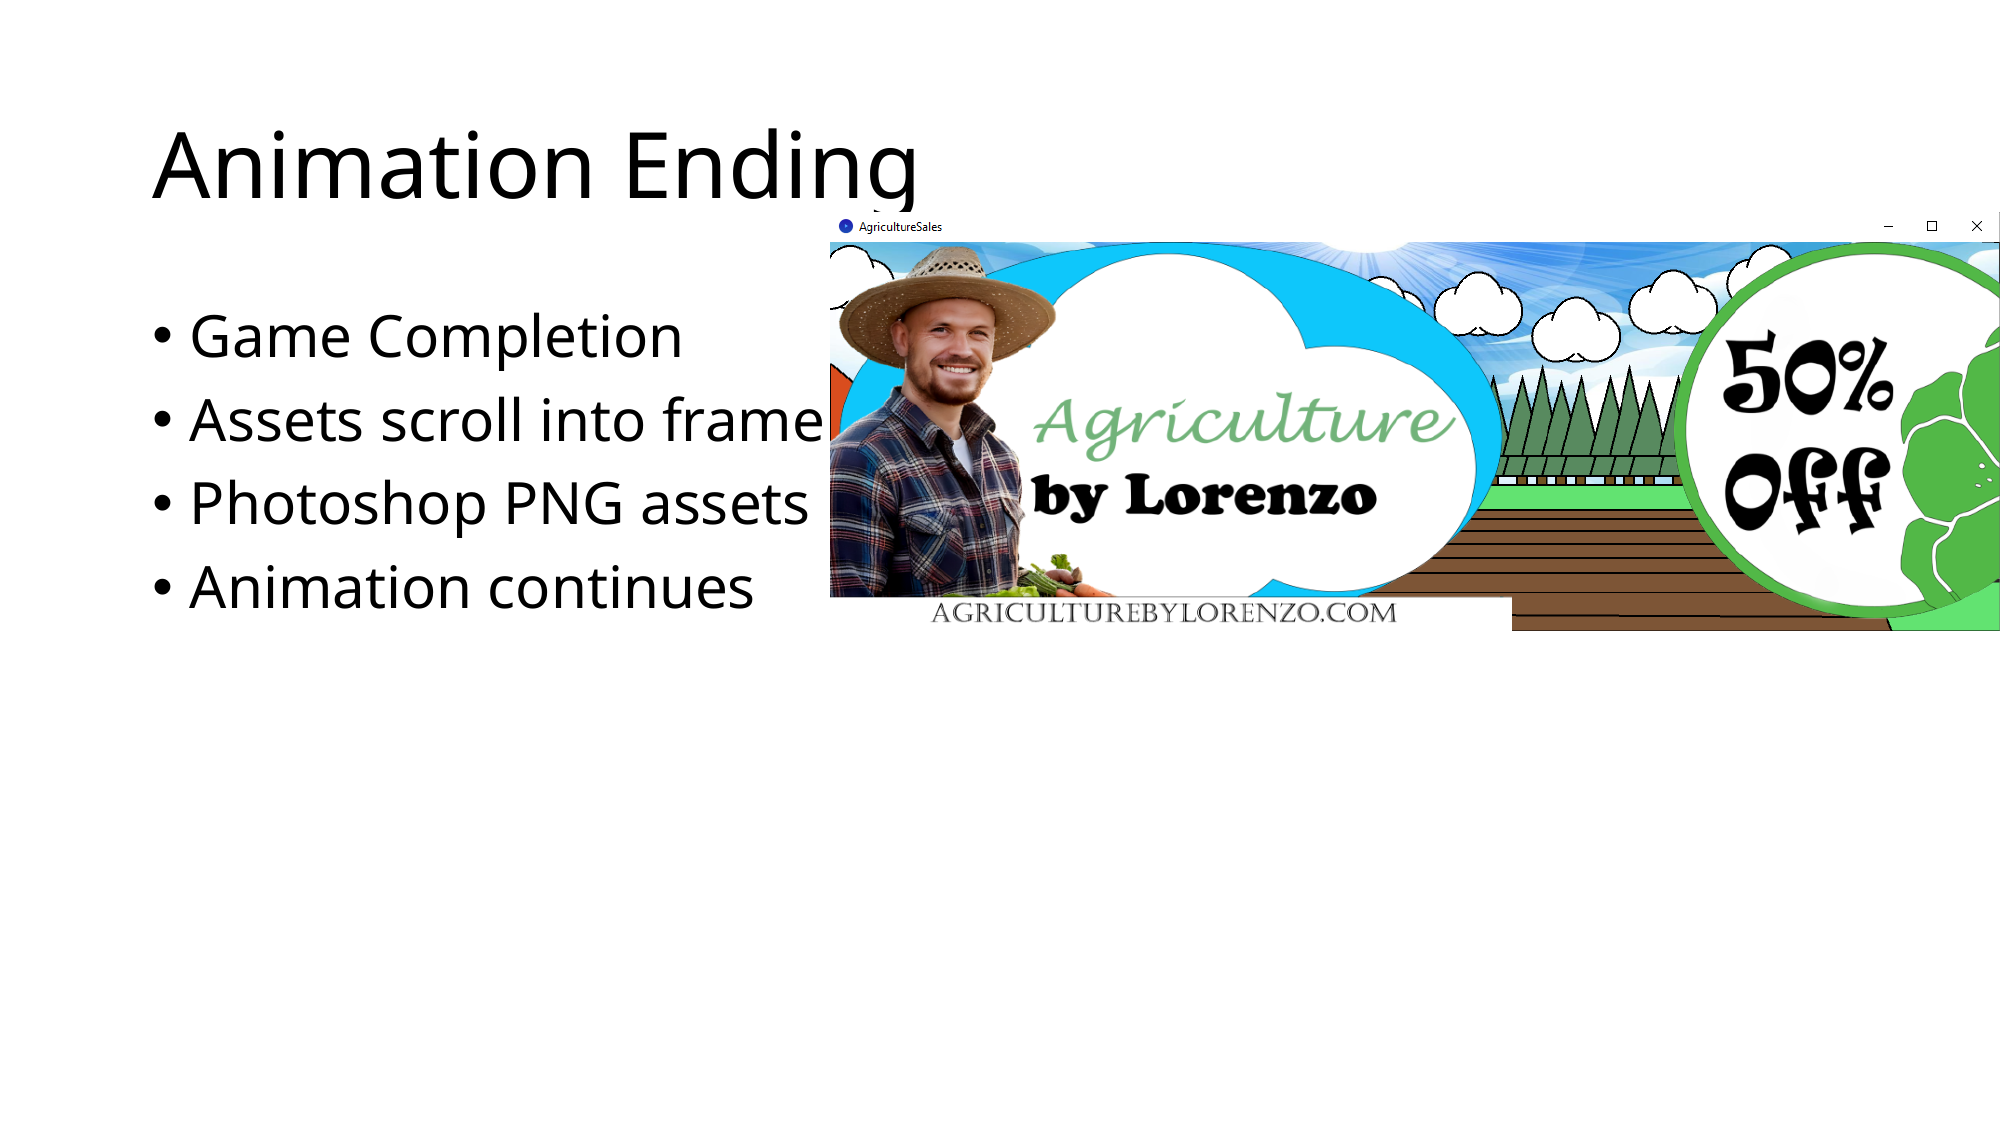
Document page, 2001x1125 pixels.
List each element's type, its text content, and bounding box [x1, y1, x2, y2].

picture [829, 211, 2000, 632]
title Animation Ending [137, 59, 1863, 278]
list Game Completion Assets scroll into frame Photoshop PNG assets Animation continues [137, 299, 1863, 1014]
